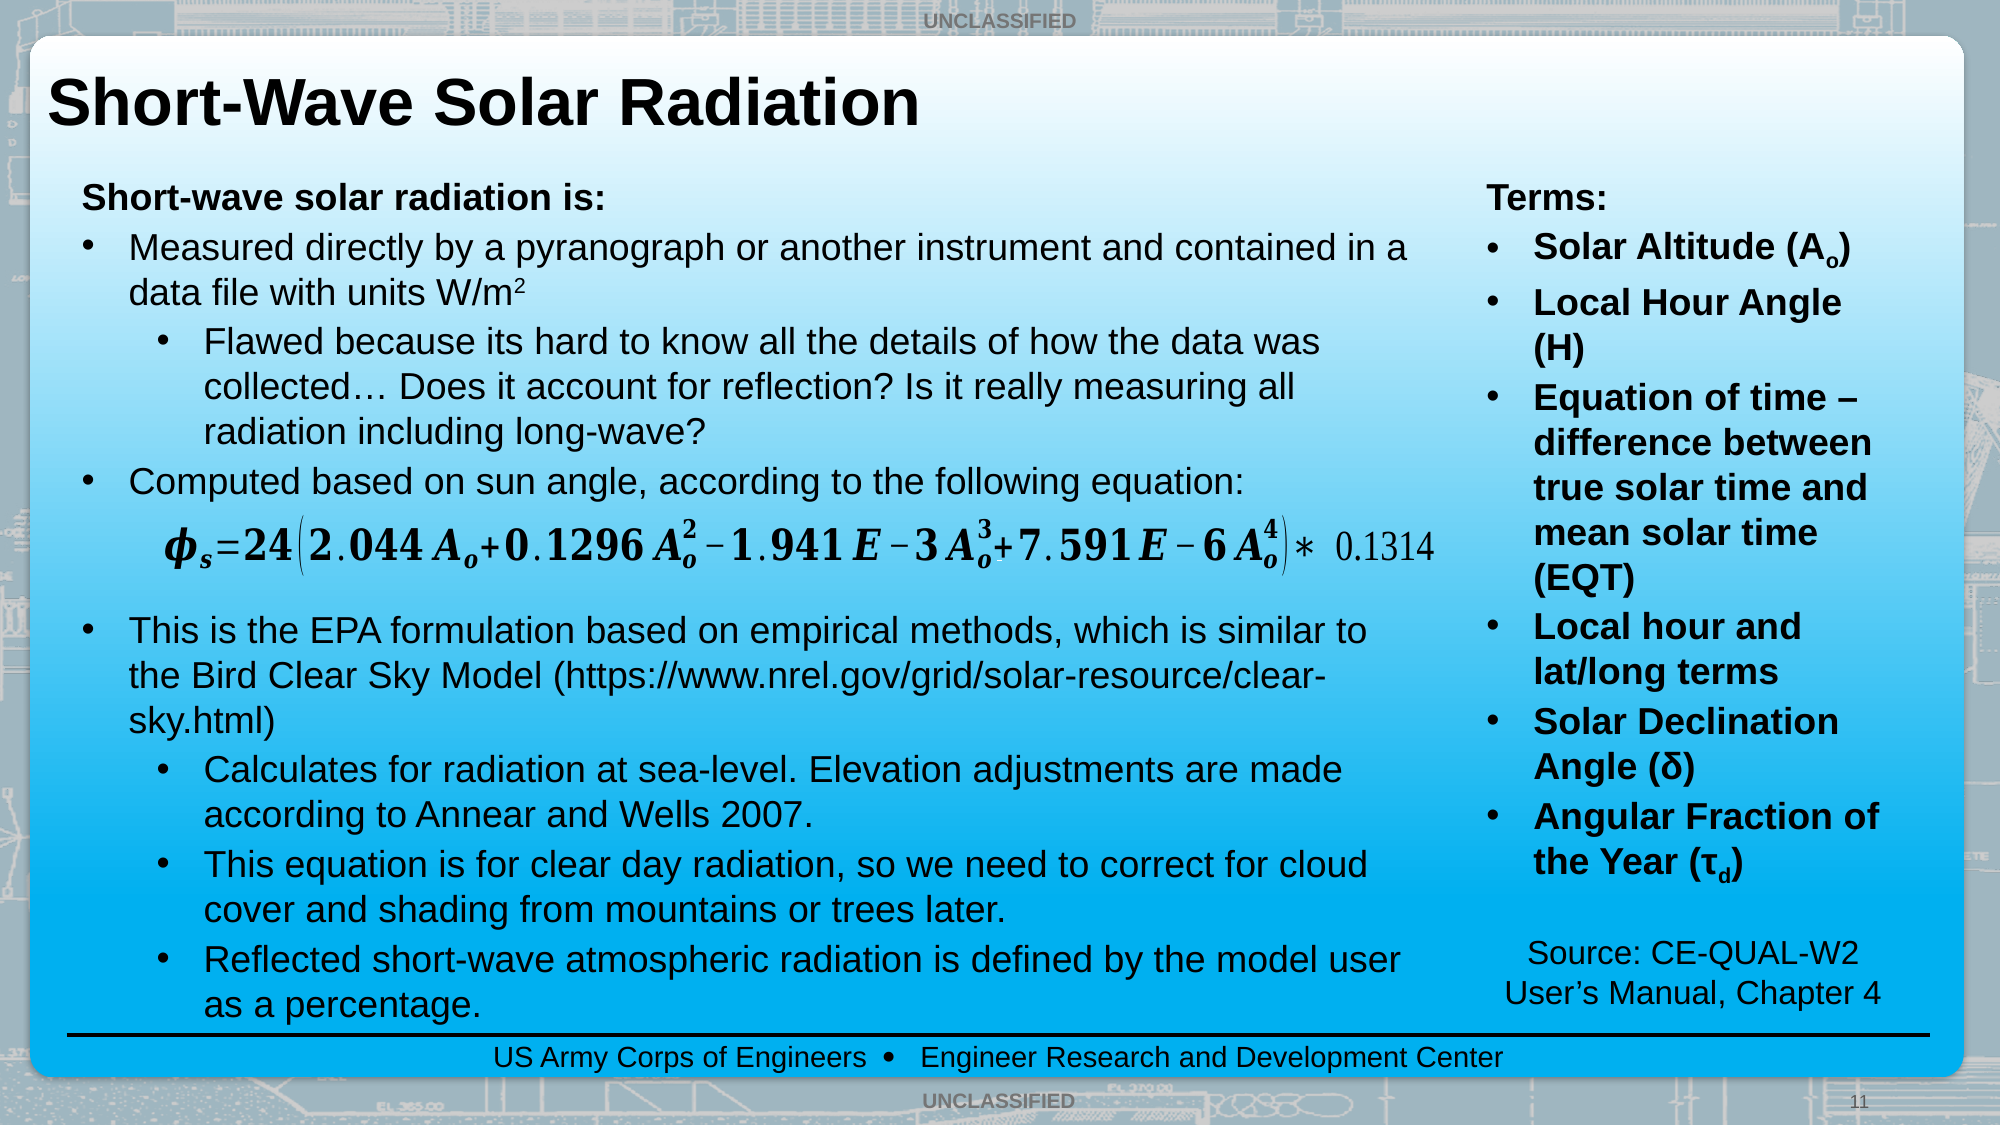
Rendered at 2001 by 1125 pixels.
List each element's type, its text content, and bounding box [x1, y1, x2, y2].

title Short-Wave Solar Radiation [31, 32, 1866, 166]
slide_number 11 [1830, 1077, 1998, 1125]
text_box Source: CE-QUAL-W2 User’s Manual, Chapter 4 [1486, 923, 1900, 1019]
picture [0, 0, 2000, 1125]
list Short-wave solar radiation is: Measured directly by a pyranograph or another instrument and contained in a data file with units W/m2 Flawed because its hard to know all the details of how the data was collected… Does it account for reflection? Is it really measuring all radiation including long-wave? Computed based on sun angle, according to the following equation: This is the EPA formulation based on empirical methods, which is similar to the Bird Clear Sky Model (https://www.nrel.gov/grid/solar-resource/clear-sky.html) Calculates for radiation at sea-level. Elevation adjustments are made according to Annear and Wells 2007. This equation is for clear day radiation, so we need to correct for cloud cover and shading from mountains or trees later. Reflected short-wave atmospheric radiation is defined by the model user as a percentage. [66, 165, 1438, 1034]
text_box Terms: Solar Altitude (Ao) Local Hour Angle (H) Equation of time – difference between true solar time and mean solar time (EQT) Local hour and lat/long terms Solar Declination Angle (δ) Angular Fraction of the Year (τd) [1471, 164, 1900, 900]
